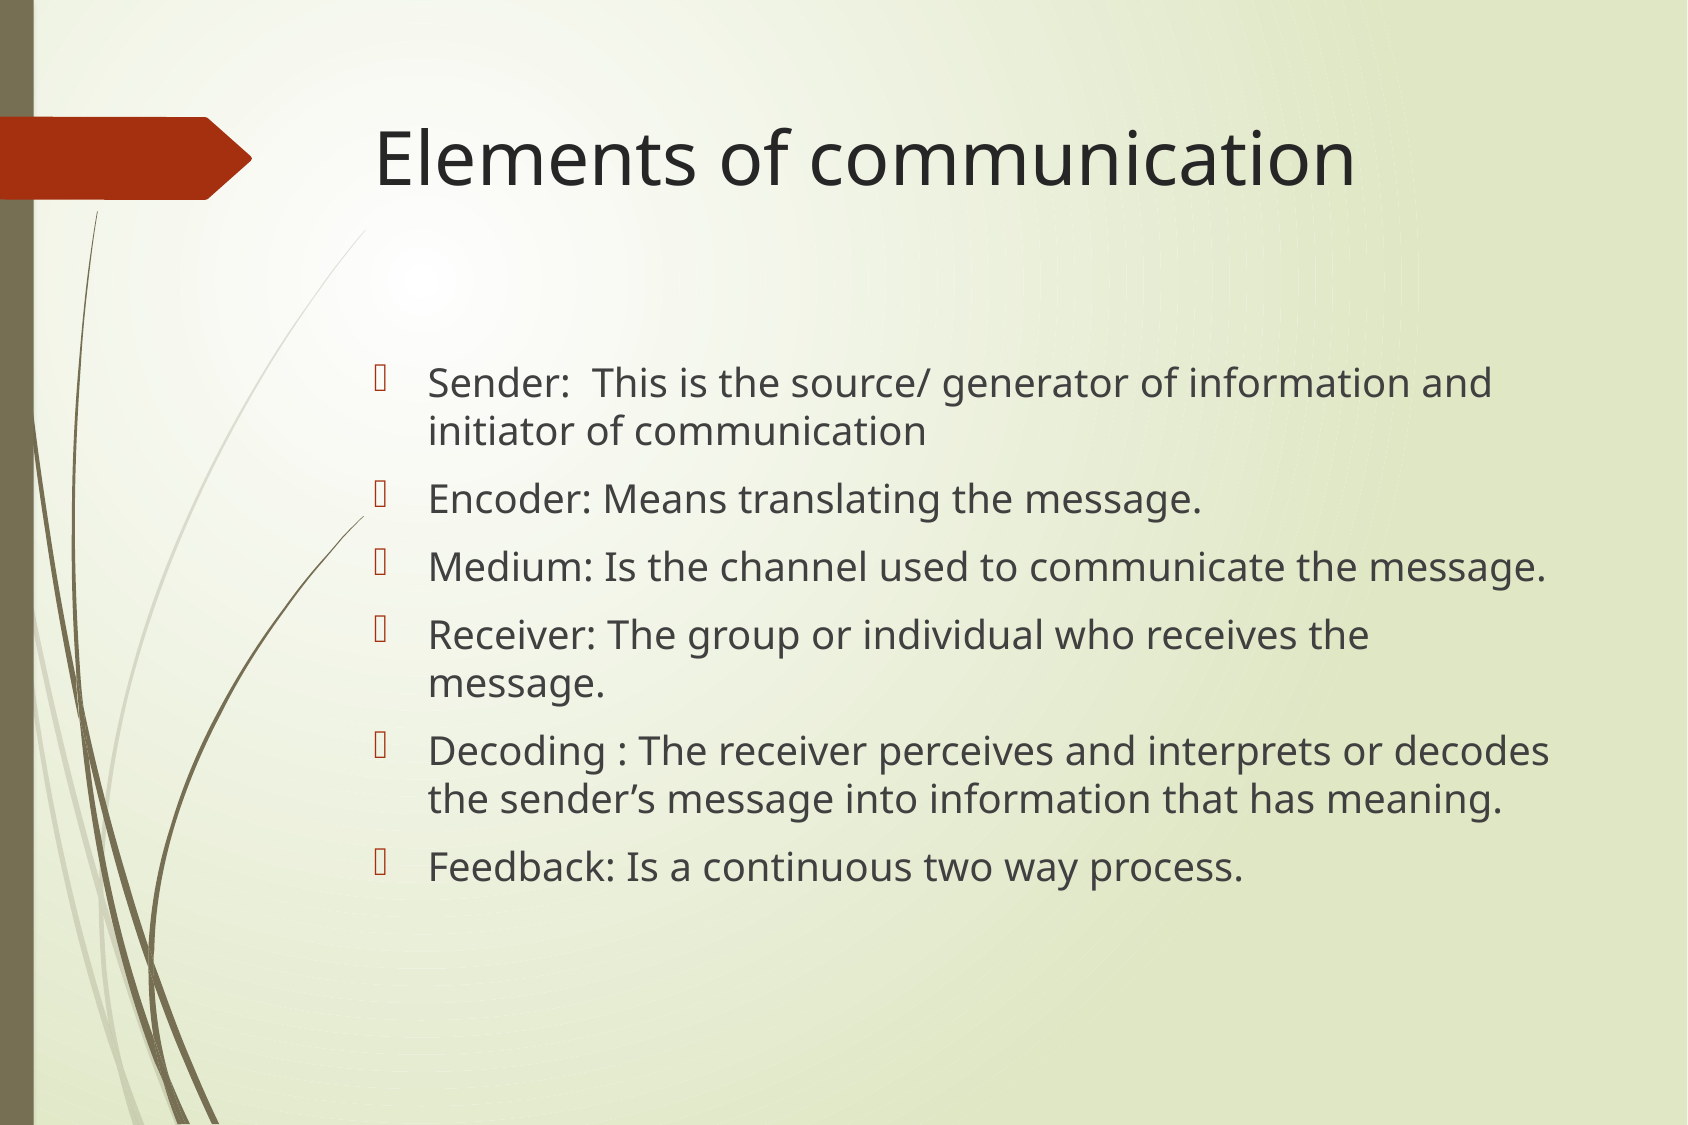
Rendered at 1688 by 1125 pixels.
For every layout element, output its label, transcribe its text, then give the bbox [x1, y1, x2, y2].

title Elements of communication [358, 102, 1575, 313]
list Sender: This is the source/ generator of information and initiator of communication Encoder: Means translating the message. Medium: Is the channel used to communicate the message. Receiver: The group or individual who receives the message. Decoding : The receiver perceives and interprets or decodes the sender’s message into information that has meaning. Feedback: Is a continuous two way process. [358, 350, 1575, 970]
